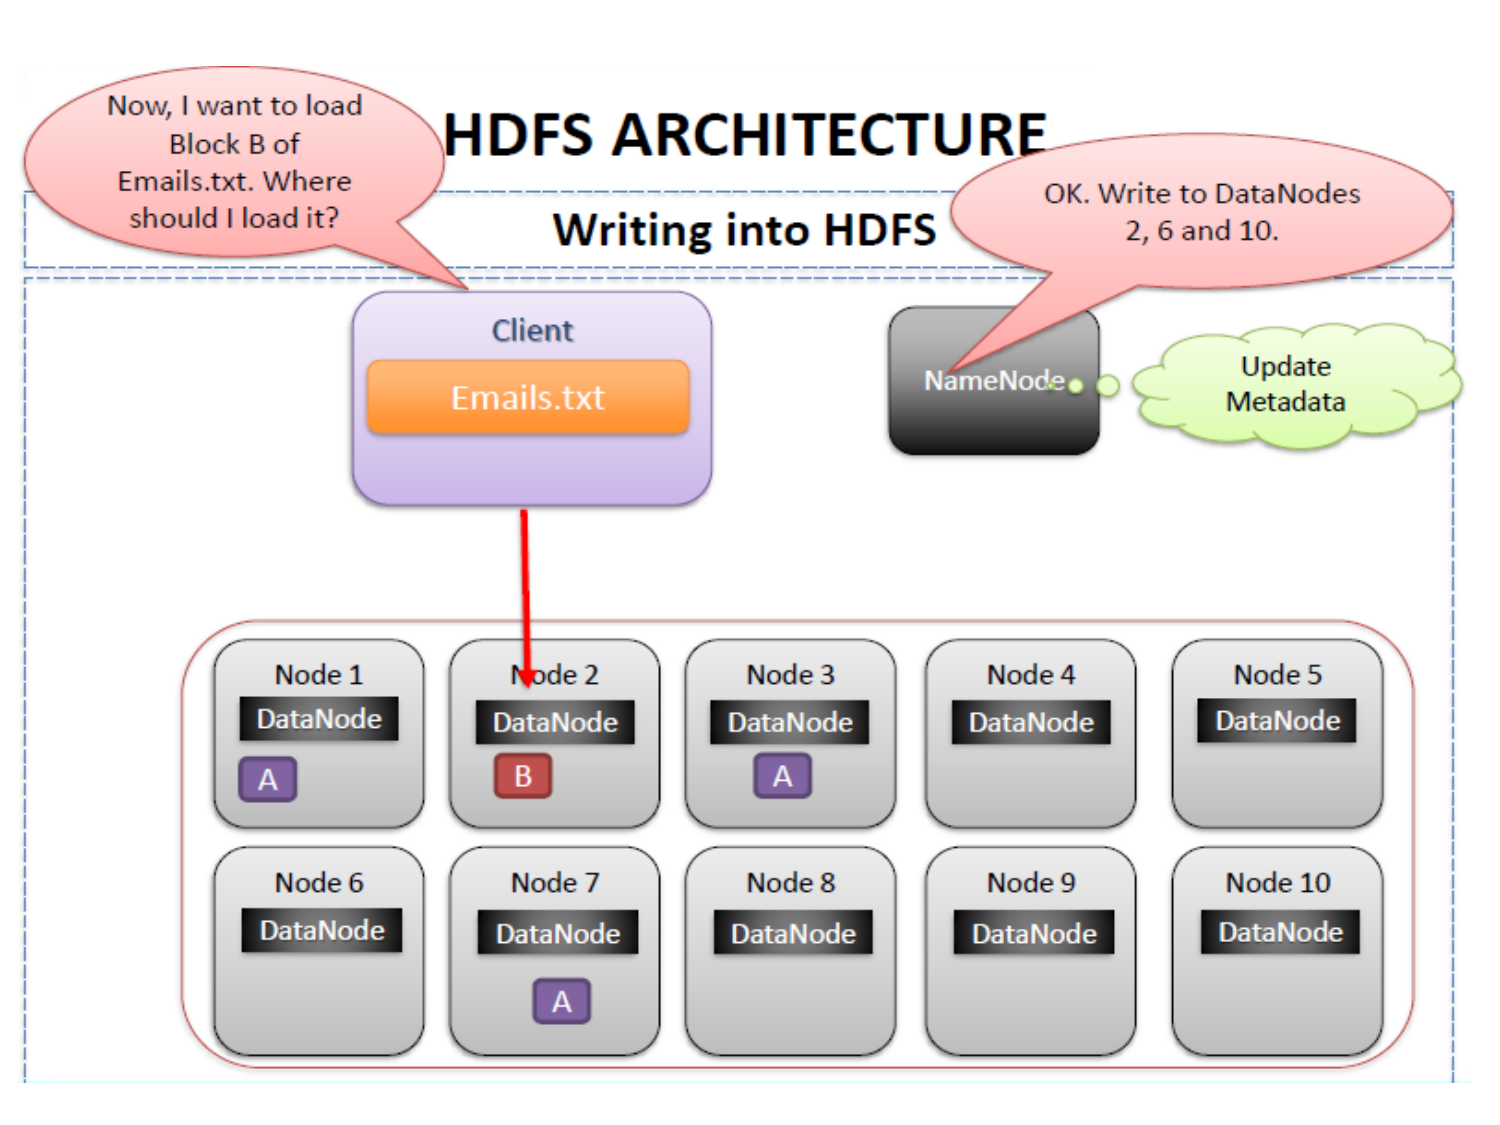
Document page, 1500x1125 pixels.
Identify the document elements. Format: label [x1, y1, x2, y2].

picture [17, 66, 1471, 1083]
